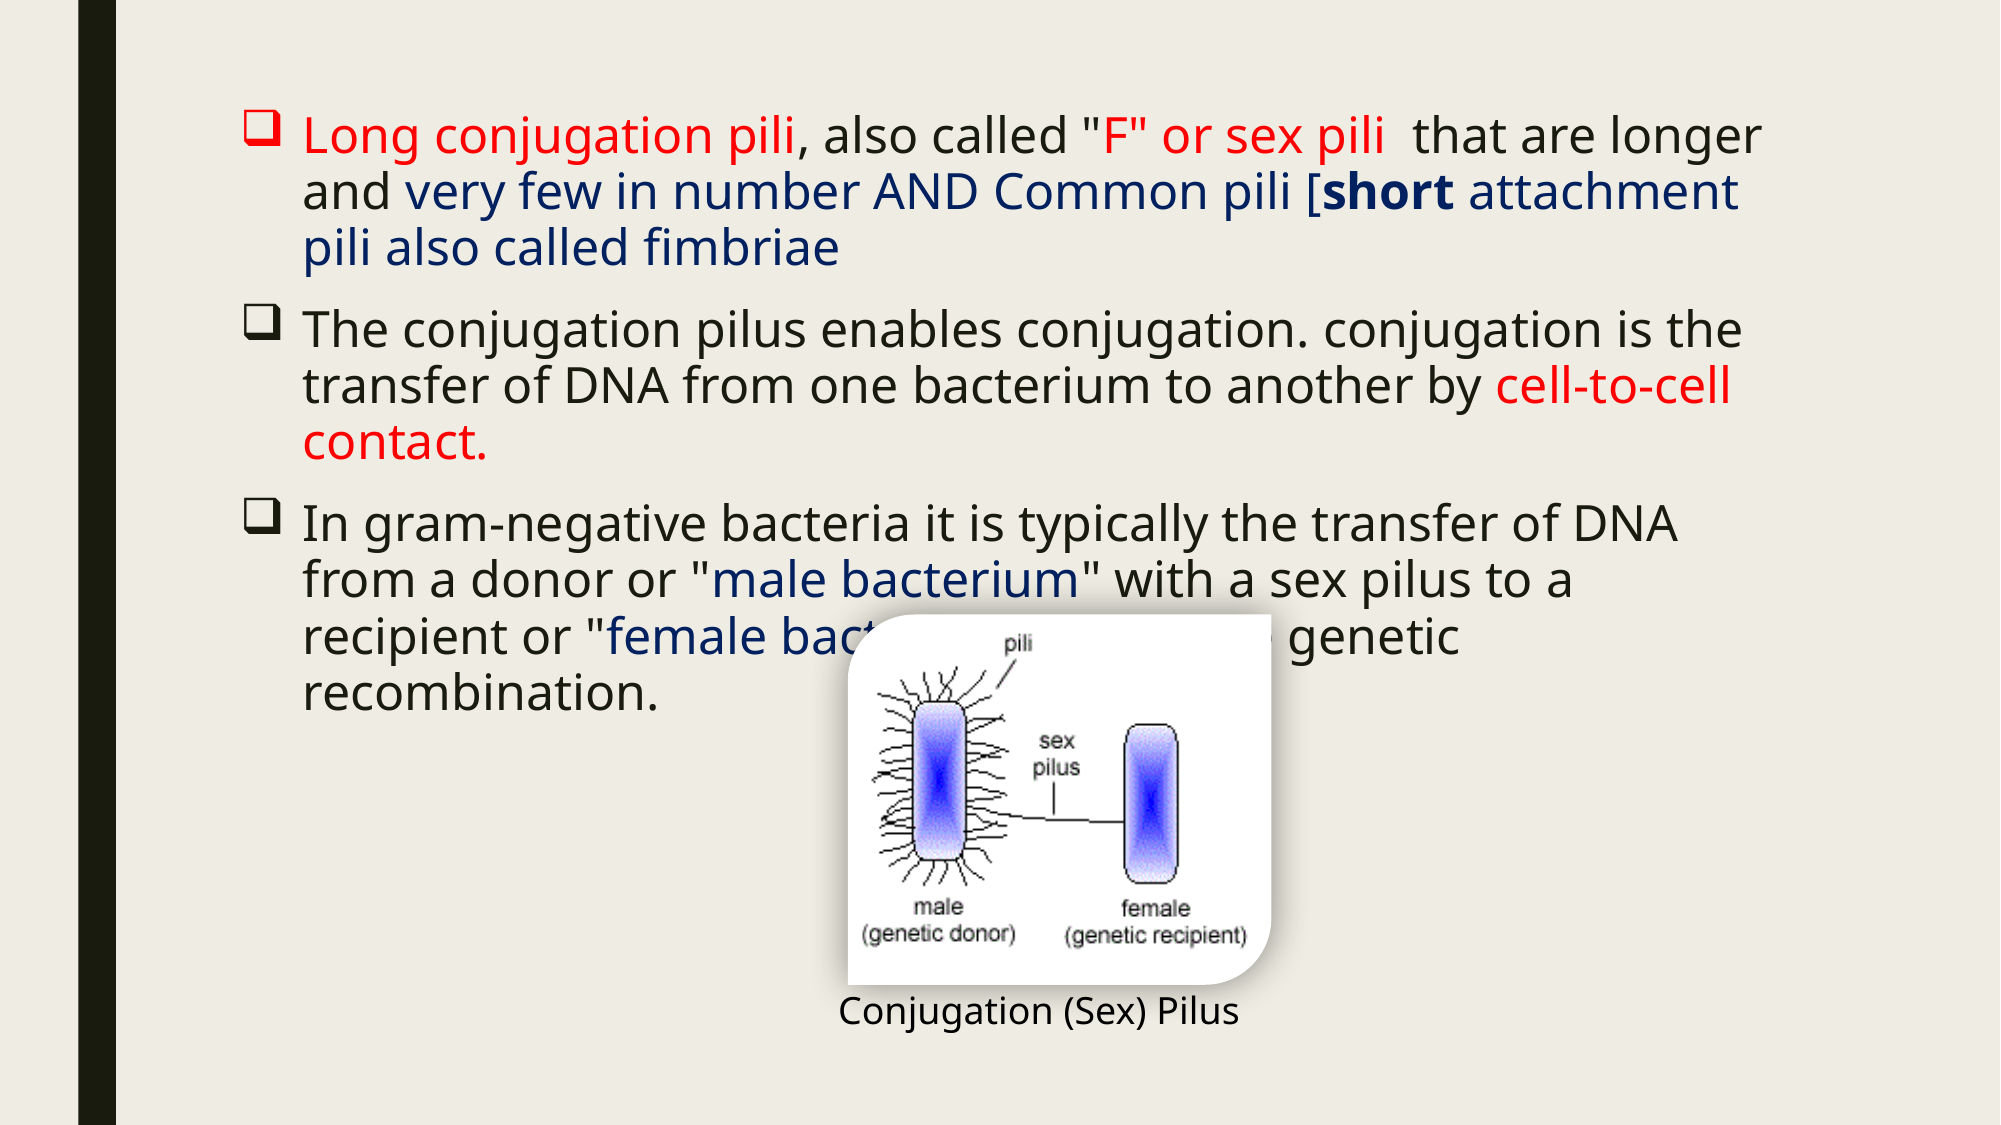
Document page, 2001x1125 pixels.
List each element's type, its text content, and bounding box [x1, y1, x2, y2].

list Long conjugation pili, also called "F" or sex pili that are longer and very few in number AND Common pili [short attachment pili also called fimbriae The conjugation pilus enables conjugation. conjugation is the transfer of DNA from one bacterium to another by cell-to-cell contact. In gram-negative bacteria it is typically the transfer of DNA from a donor or "male bacterium" with a sex pilus to a recipient or "female bacterium" to enable genetic recombination. [225, 100, 1800, 1078]
picture [855, 621, 1265, 978]
text_box Conjugation (Sex) Pilus [823, 979, 1255, 1040]
